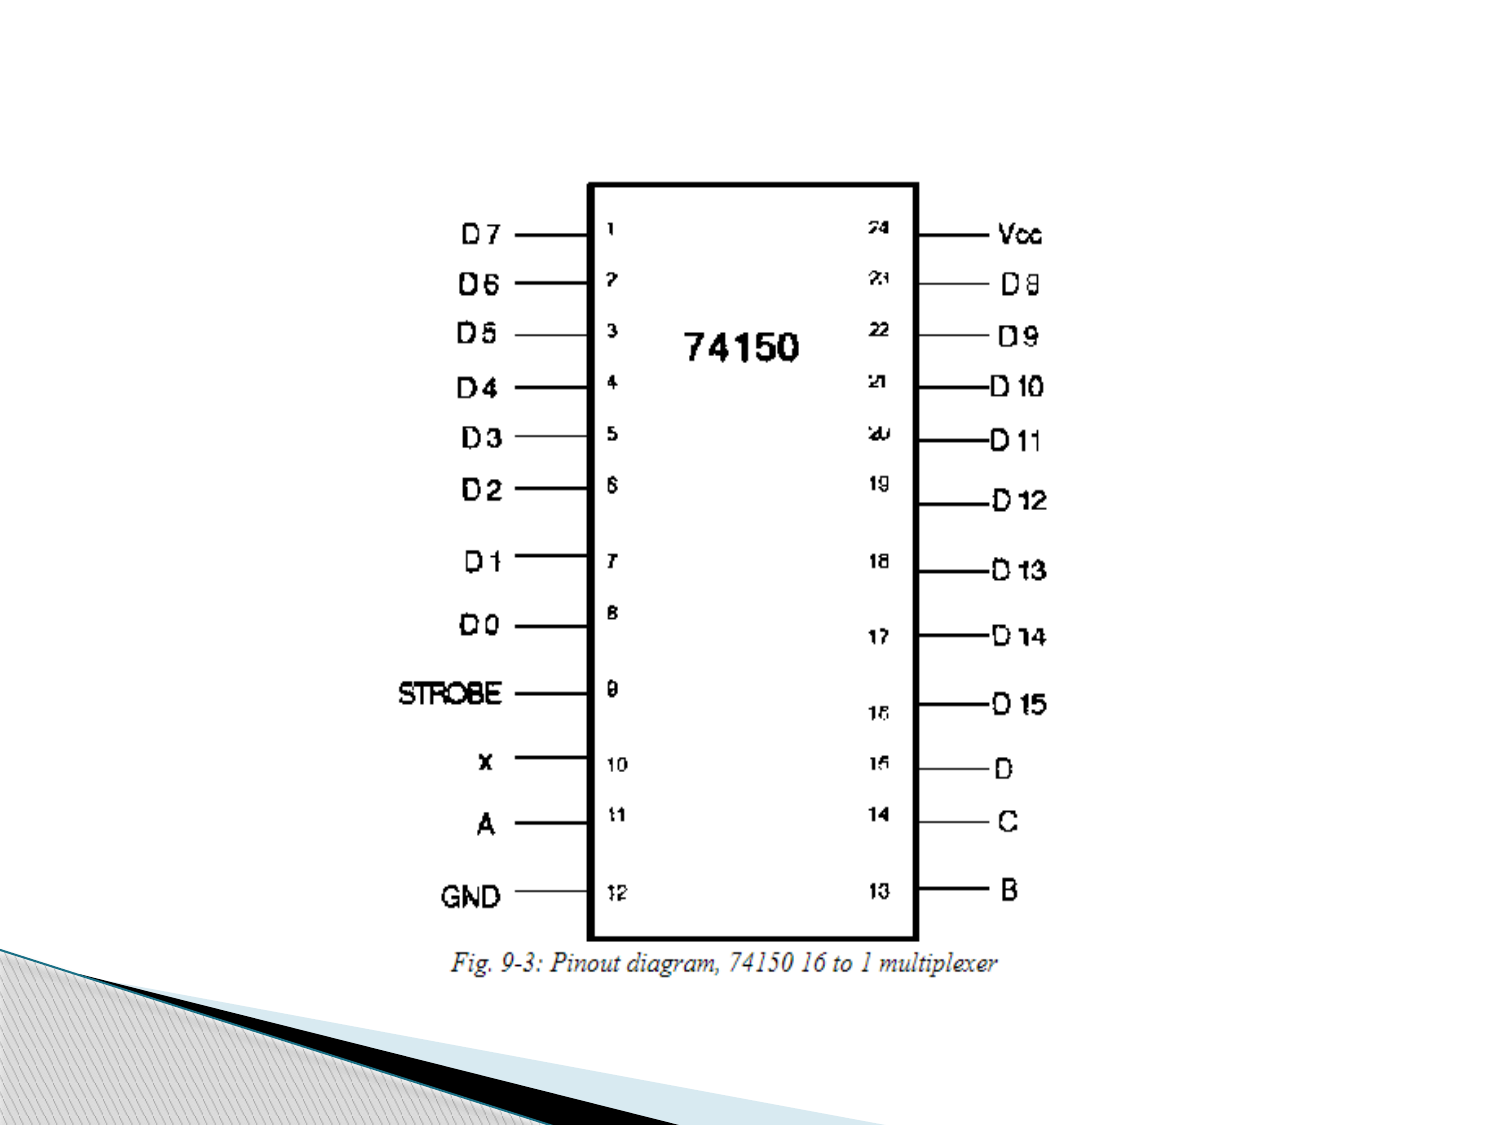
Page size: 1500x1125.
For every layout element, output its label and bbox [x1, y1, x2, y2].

picture [374, 124, 1126, 988]
